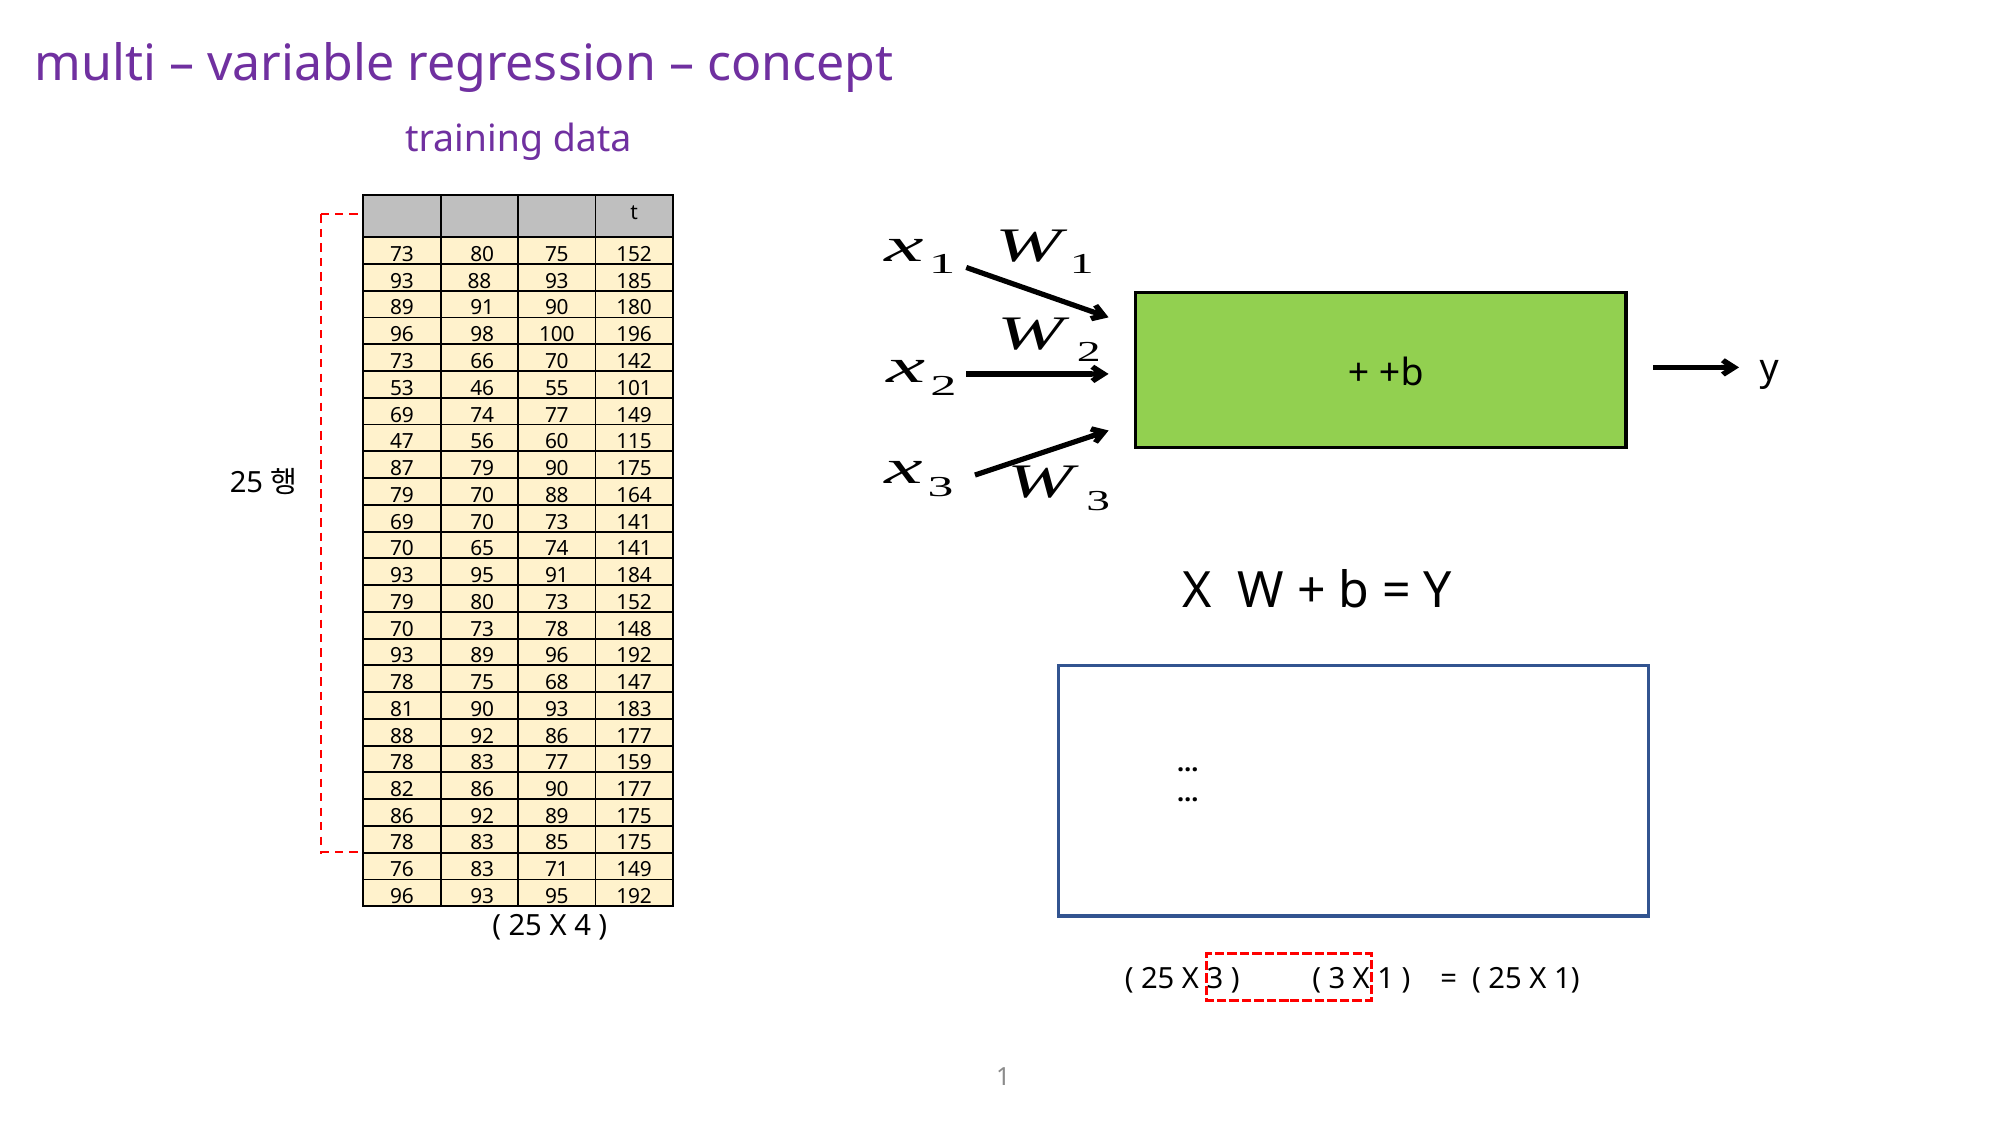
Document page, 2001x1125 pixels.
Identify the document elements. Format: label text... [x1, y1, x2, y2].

text_box 25행 [214, 455, 312, 506]
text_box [966, 267, 1109, 318]
text_box y [1744, 336, 1821, 396]
text_box ( 25 X 4 ) [477, 899, 623, 950]
footer 1 [665, 1045, 1341, 1106]
text_box multi – variable regression – concept [19, 23, 1535, 98]
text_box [974, 430, 1109, 476]
text_box training data [390, 106, 647, 167]
text_box [1205, 953, 1373, 1001]
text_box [1058, 665, 1649, 917]
